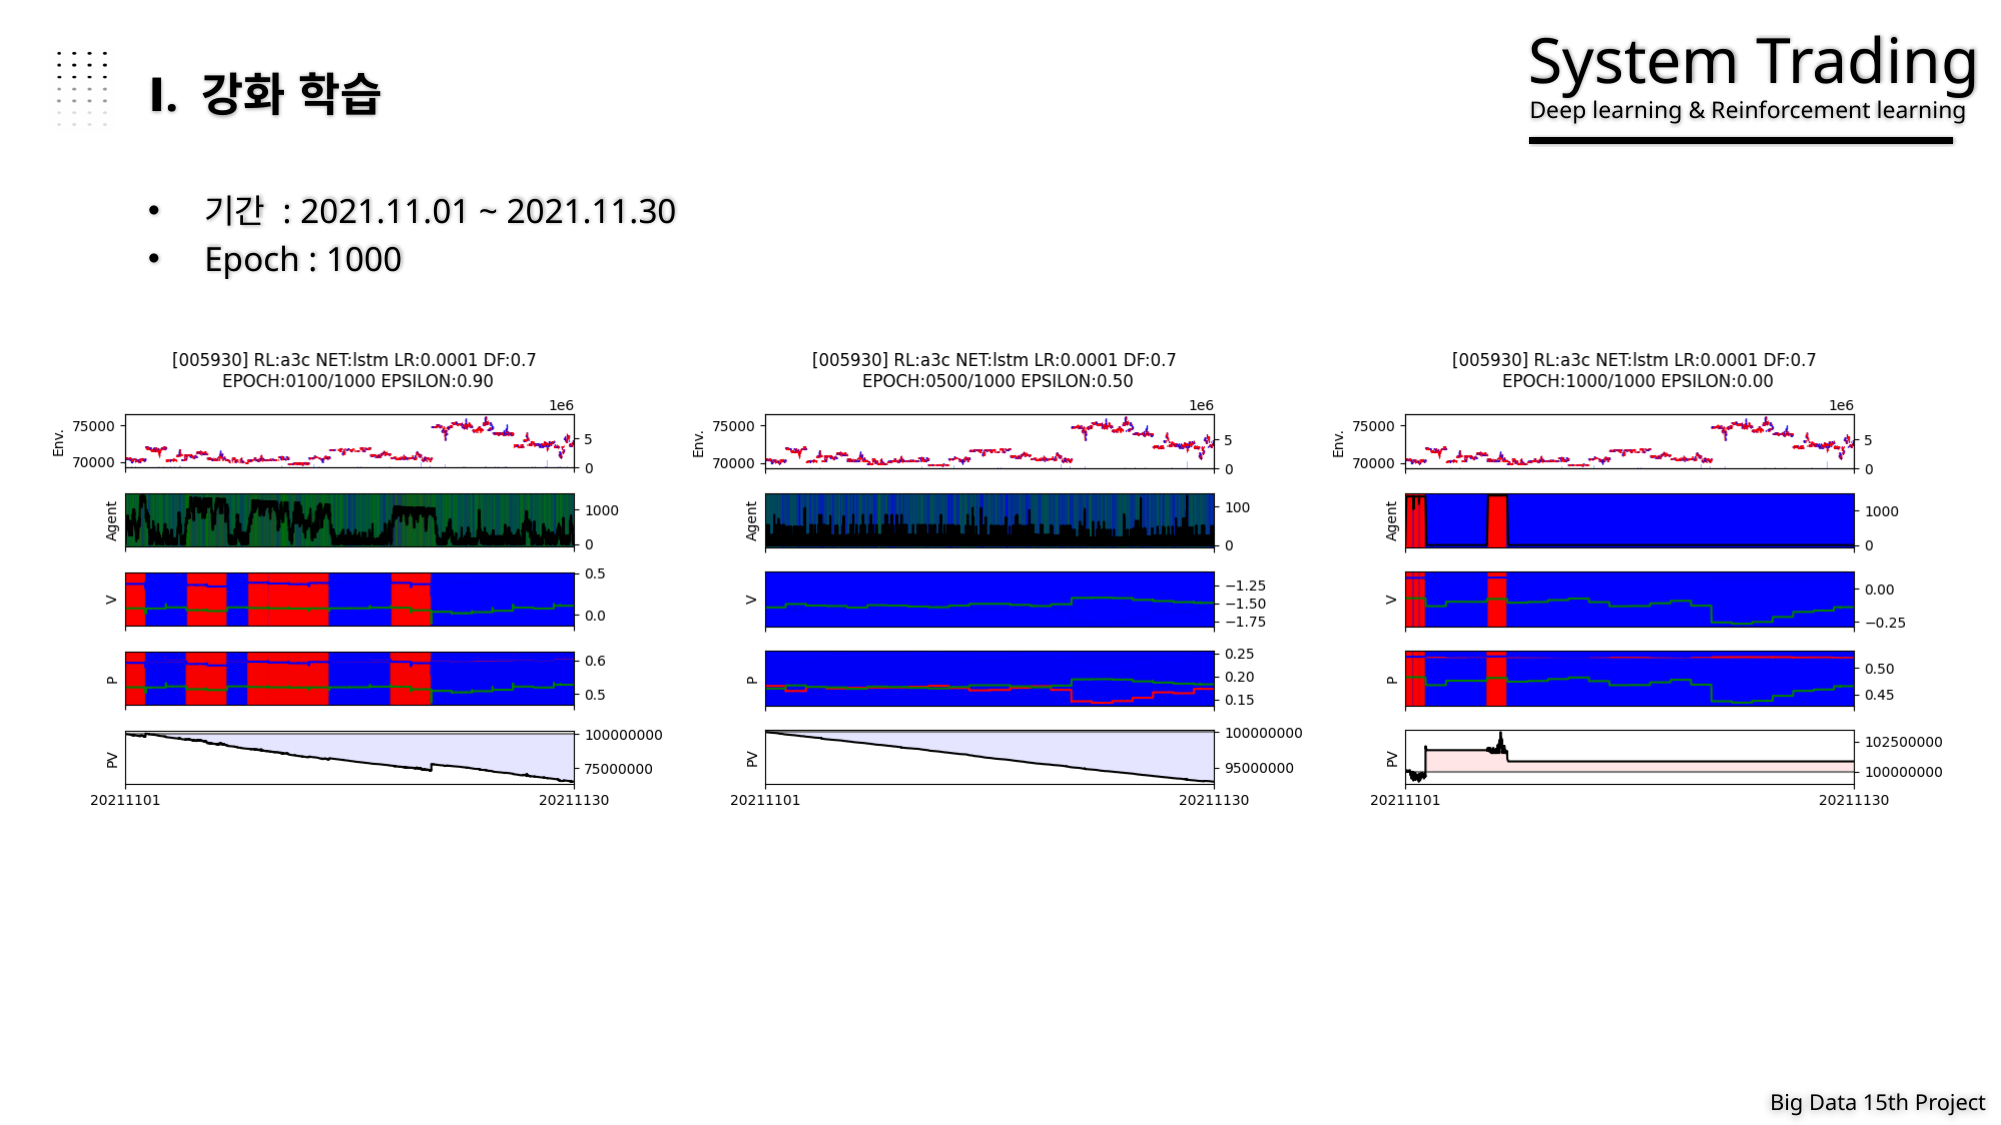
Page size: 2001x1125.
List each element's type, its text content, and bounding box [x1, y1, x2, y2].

picture [37, 342, 1958, 823]
text_box Big Data 15th Project [1535, 1076, 2000, 1116]
picture [49, 47, 115, 133]
text_box 기간 : 2021.11.01 ~ 2021.11.30 Epoch : 1000 [132, 174, 1537, 291]
text_box Ⅰ. 강화 학습 [133, 50, 1003, 122]
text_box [1513, 14, 2000, 141]
